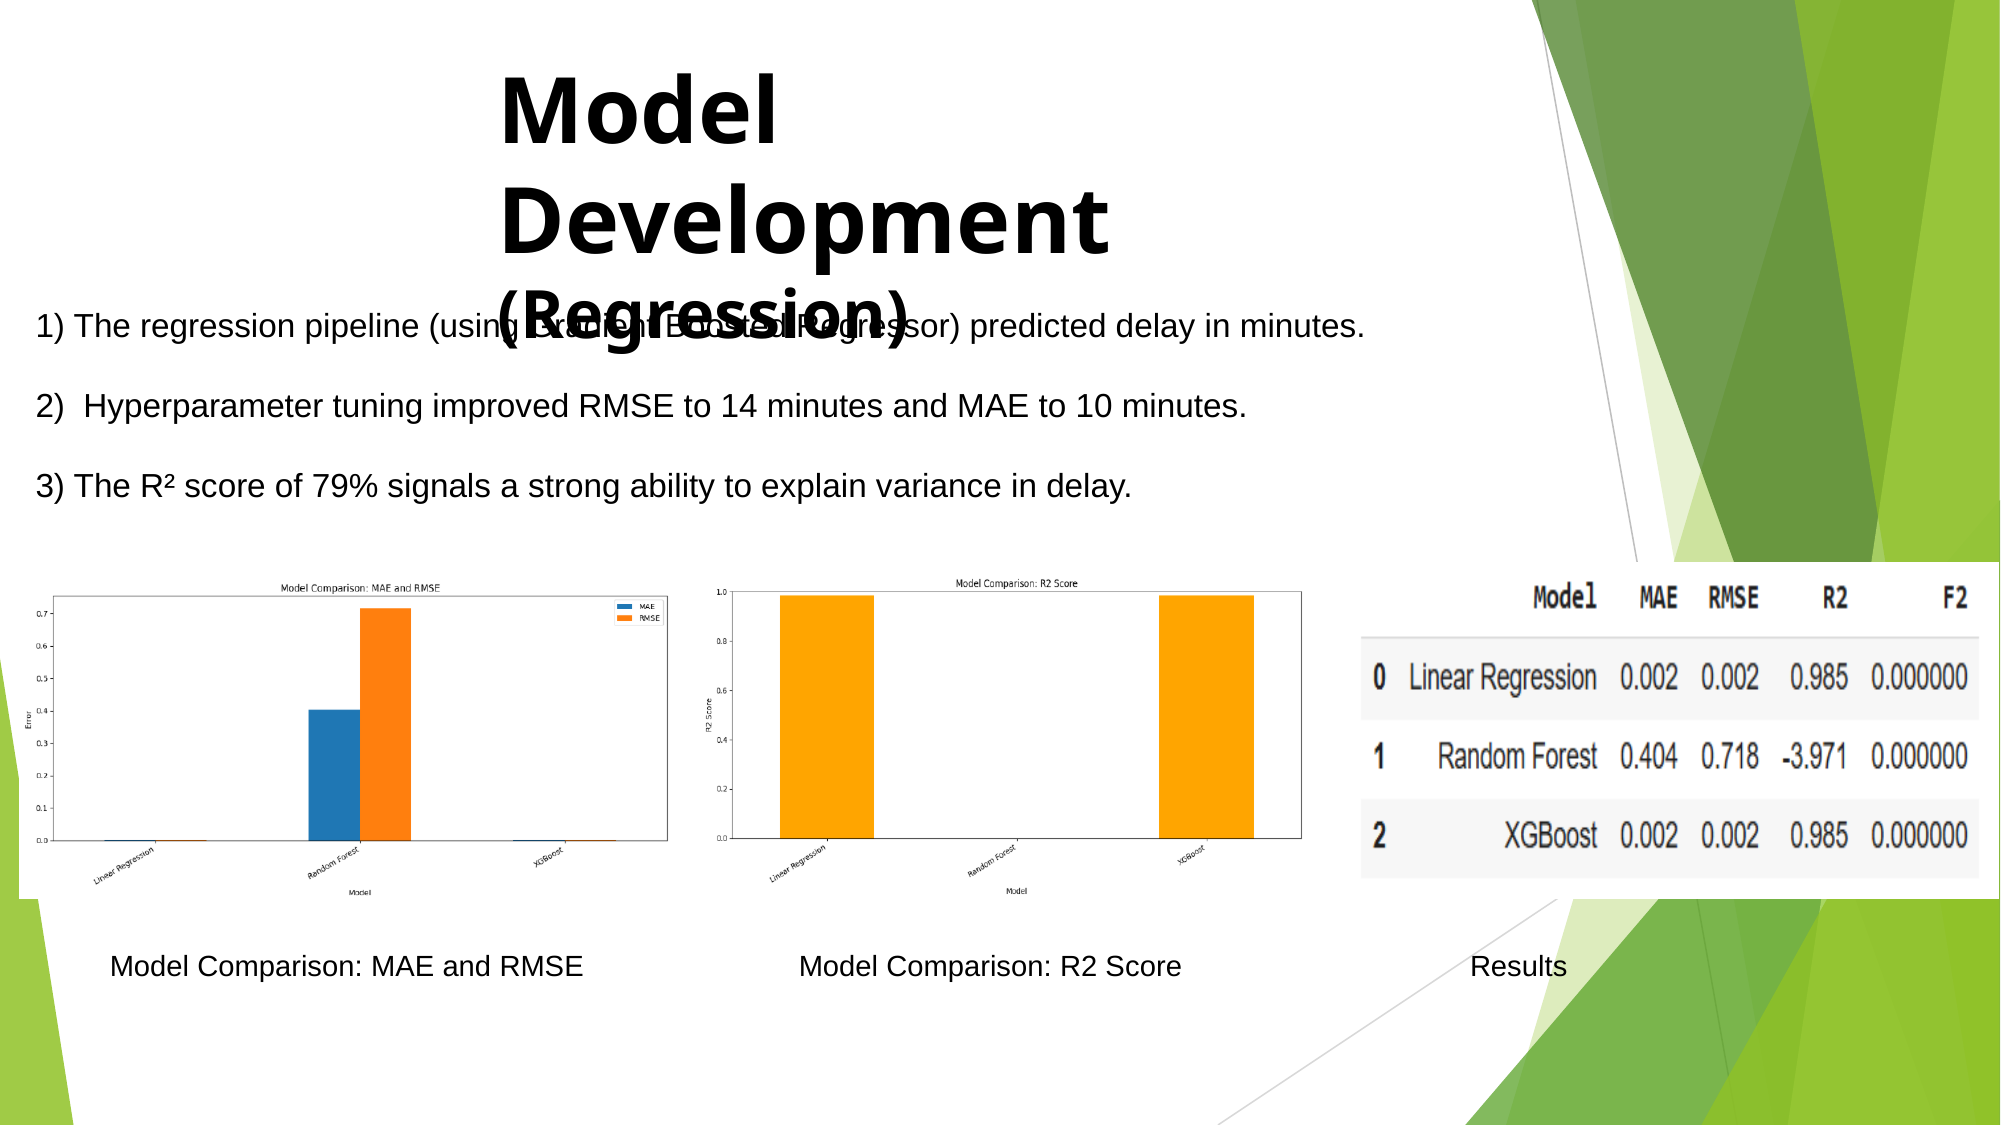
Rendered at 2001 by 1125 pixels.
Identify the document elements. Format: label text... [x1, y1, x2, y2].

picture [1348, 562, 1999, 899]
picture [692, 578, 1308, 899]
text_box 1) The regression pipeline (using Gradient Boosted Regressor) predicted delay in minutes. 2) Hyperparameter tuning improved RMSE to 14 minutes and MAE to 10 minutes. 3) The R² score of 79% signals a strong ability to explain variance in delay. Model Comparison: MAE and RMSE Model Comparison: R2 Score Results [20, 296, 2000, 1100]
picture [19, 578, 670, 899]
text_box Model Development (Regression) [482, 36, 1384, 187]
